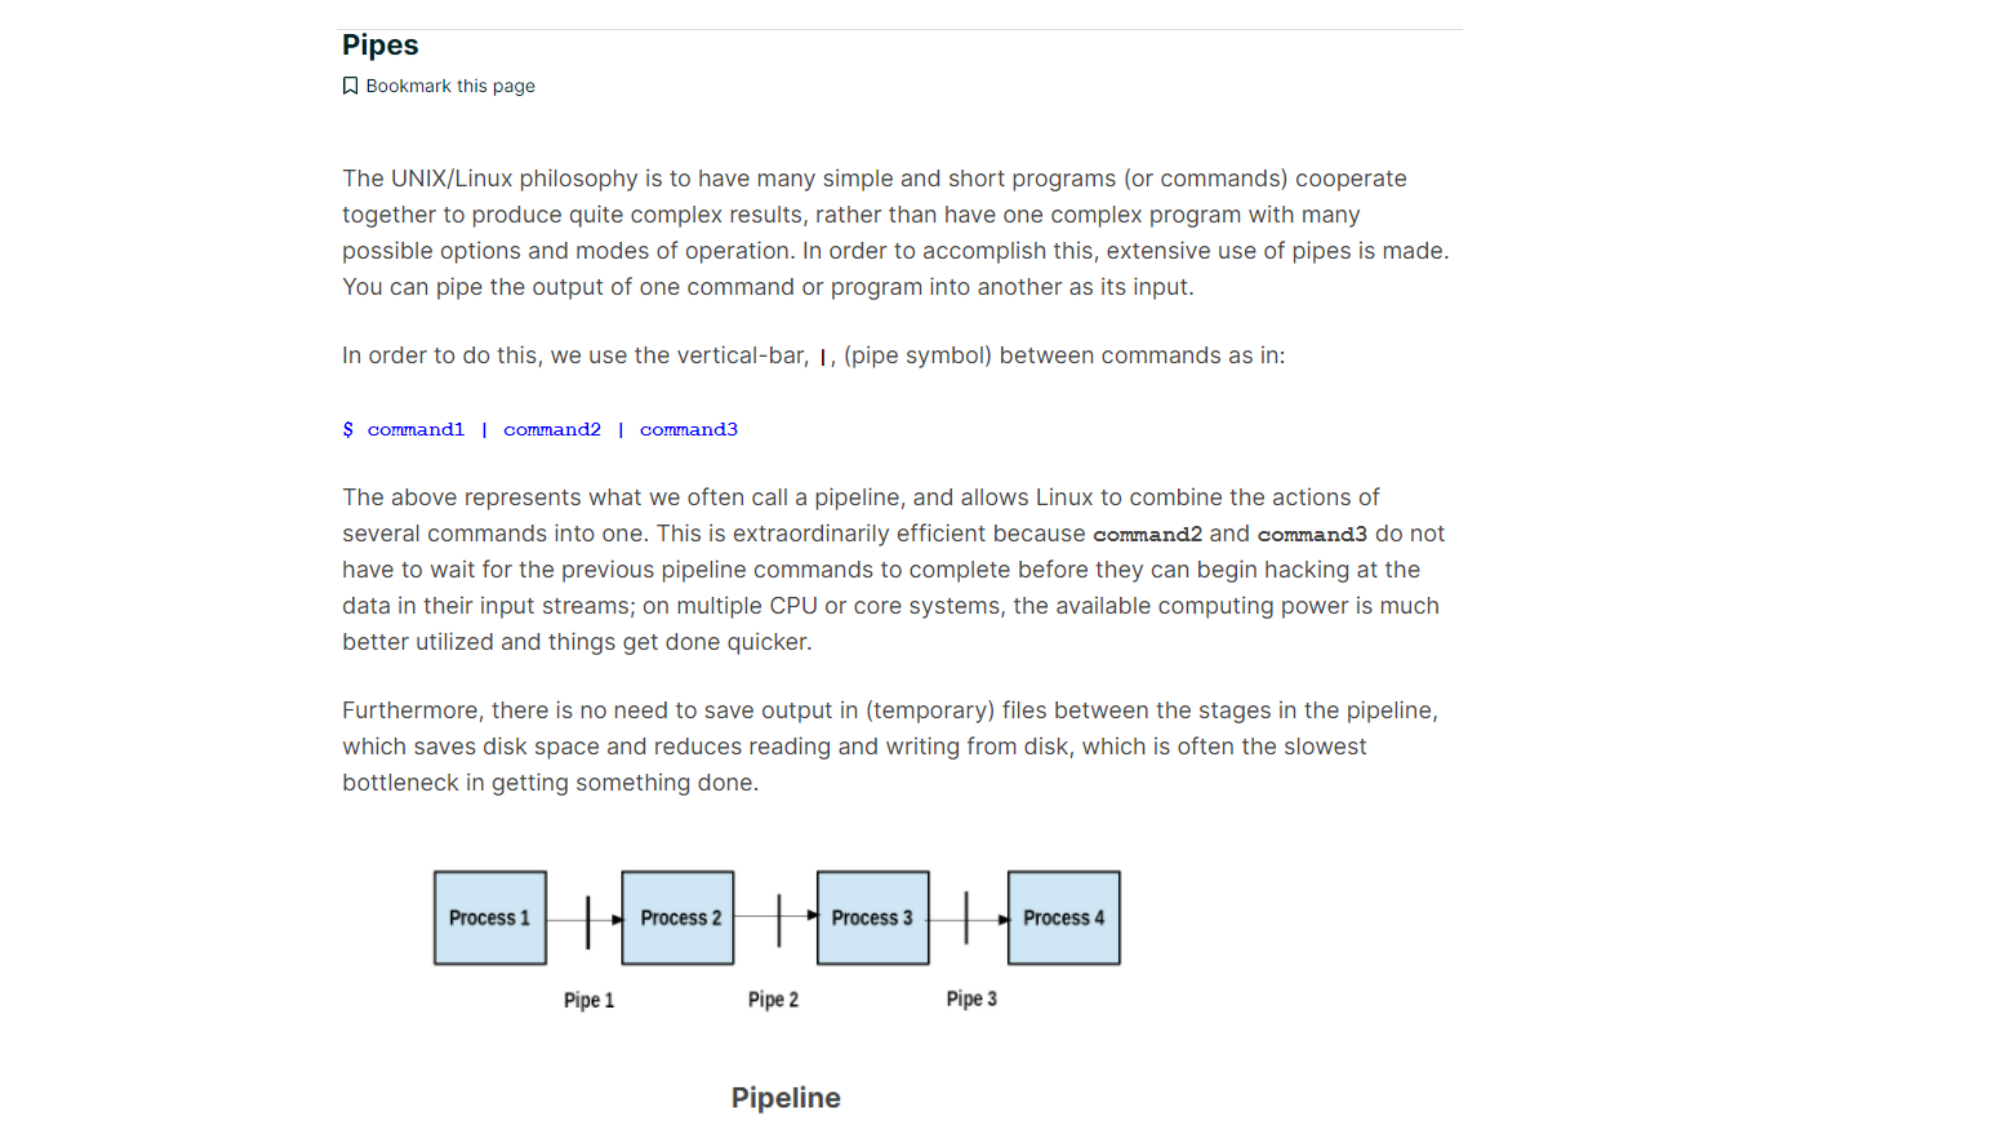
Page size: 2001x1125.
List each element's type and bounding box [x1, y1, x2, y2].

picture [337, 29, 1463, 810]
picture [412, 838, 1165, 1125]
